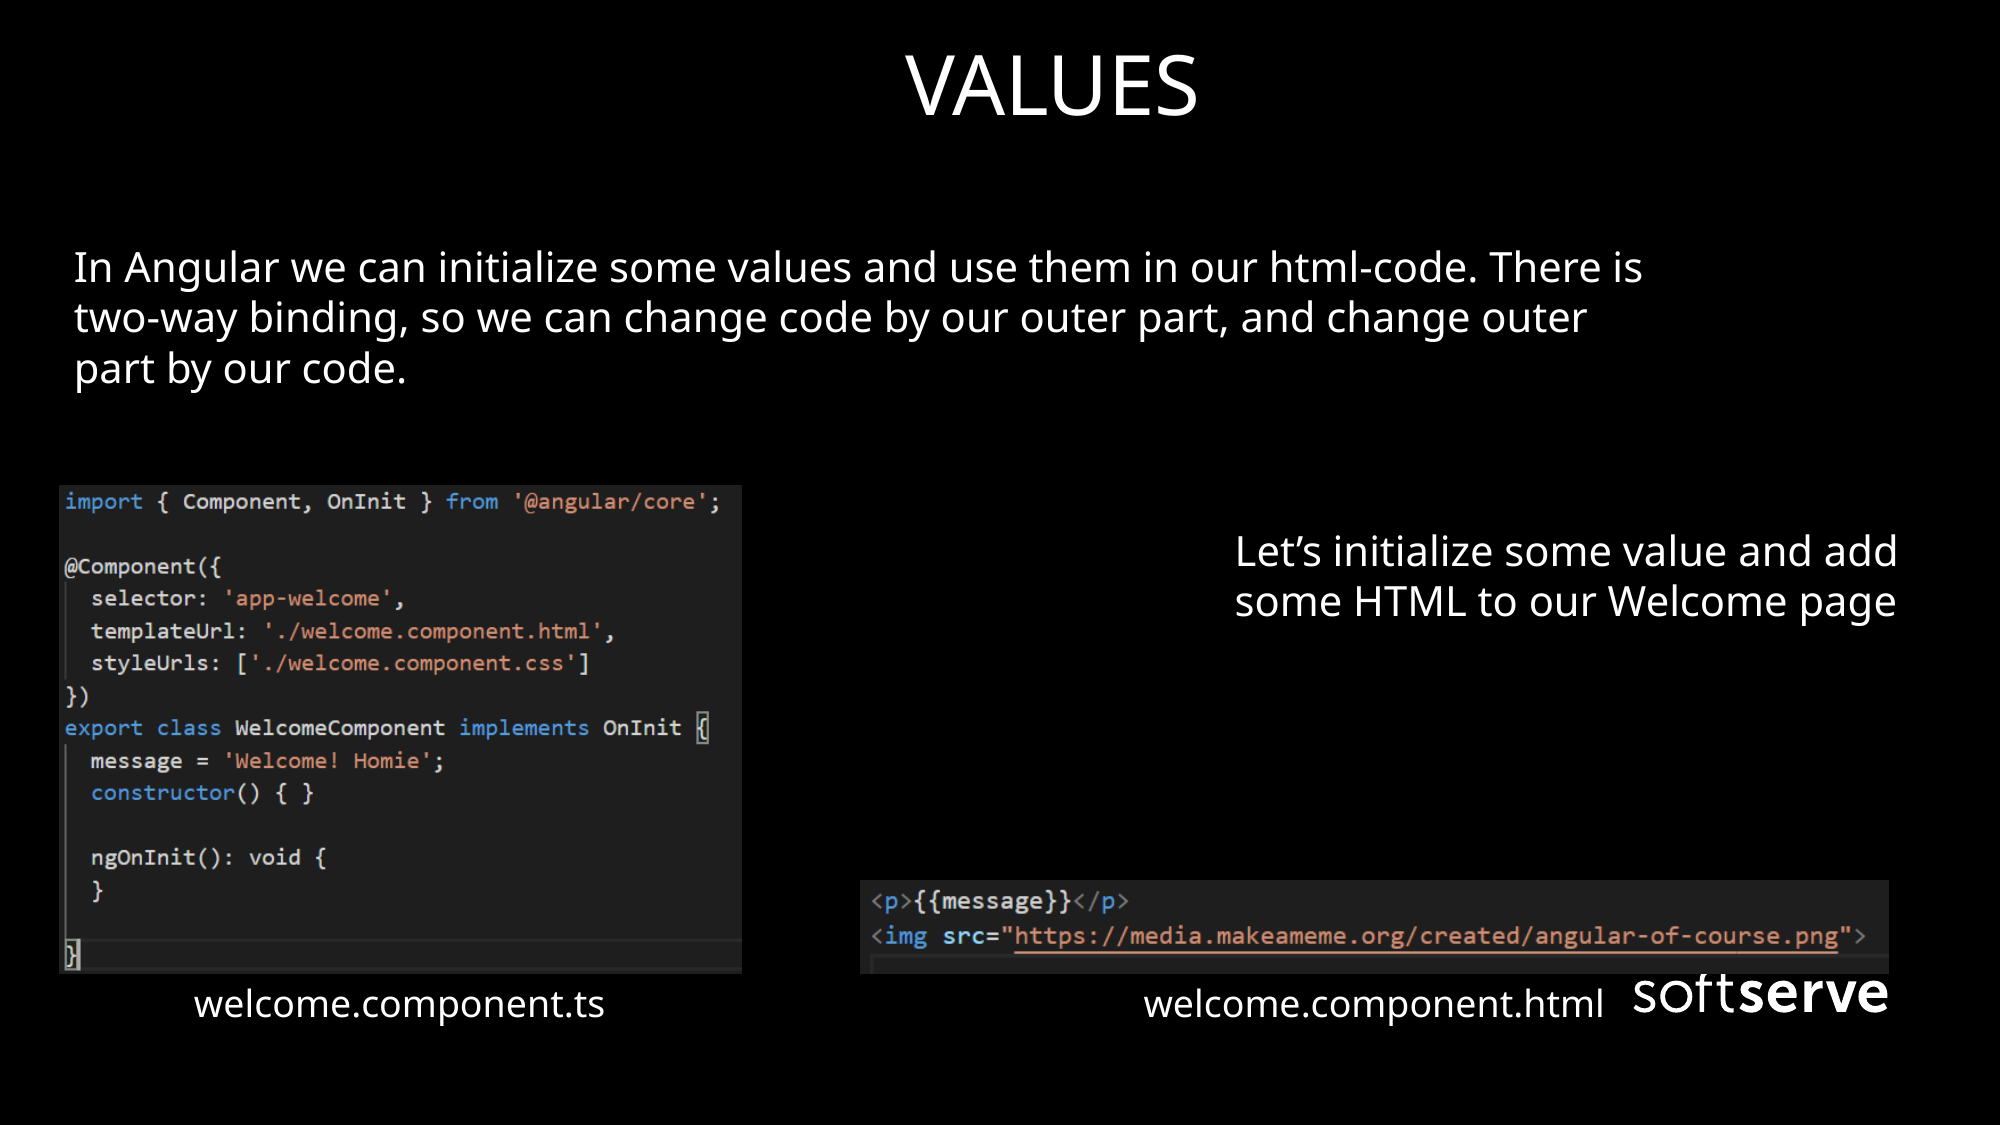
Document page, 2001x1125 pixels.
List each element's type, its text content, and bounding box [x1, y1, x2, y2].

text_box welcome.component.ts [179, 974, 621, 1033]
picture [59, 484, 742, 974]
text_box welcome.component.html [1128, 974, 1621, 1033]
picture [860, 880, 1889, 974]
text_box In Angular we can initialize some values and use them in our html-code. There is two-way binding, so we can change code by our outer part, and change outer part by our code. [58, 233, 1690, 399]
text_box Let’s initialize some value and add some HTML to our Welcome page [1219, 517, 1929, 632]
title VALUES [391, 24, 1731, 150]
